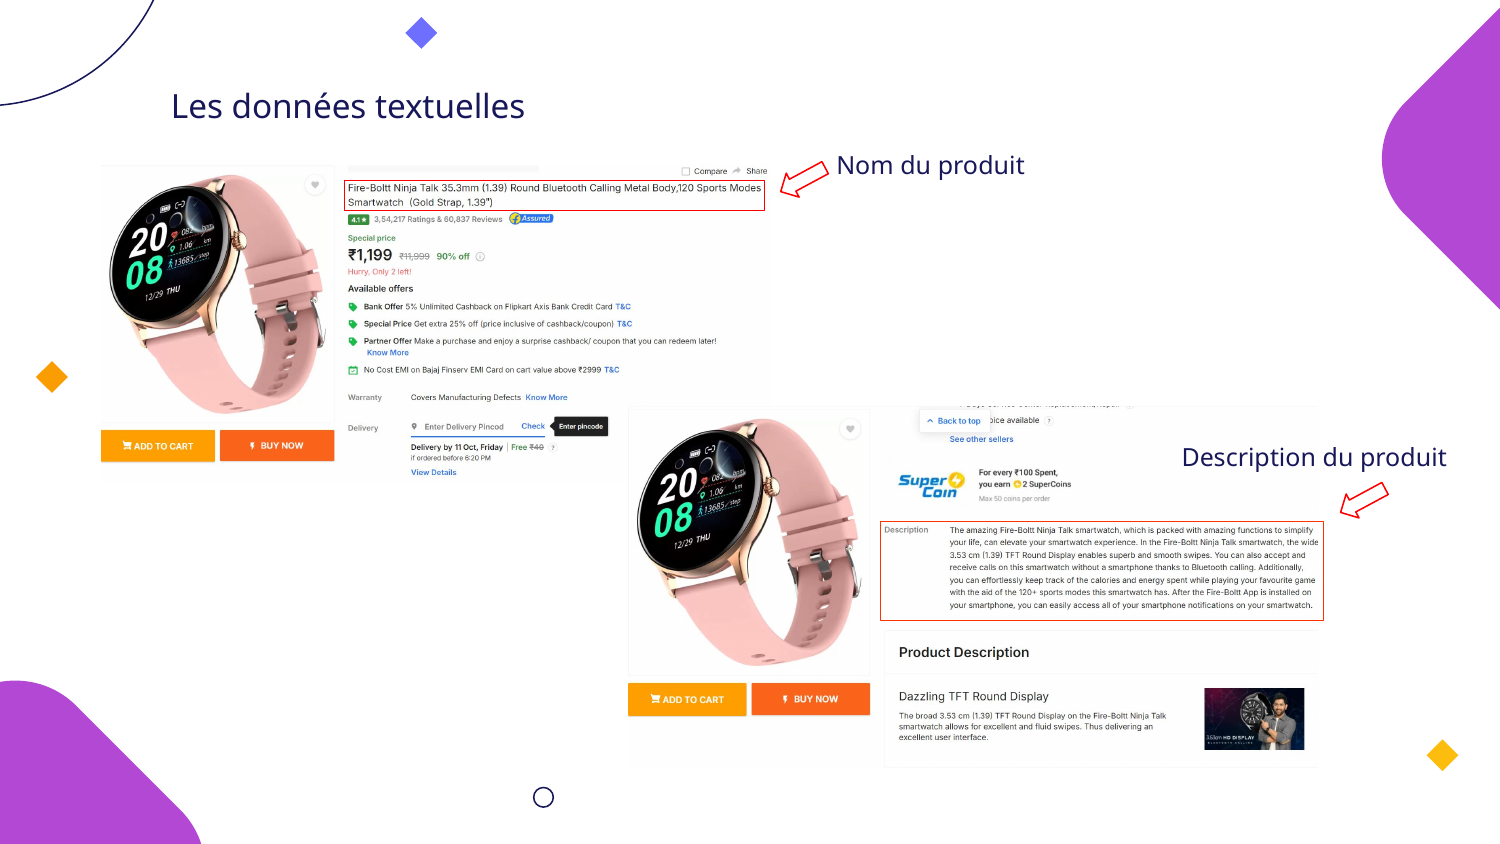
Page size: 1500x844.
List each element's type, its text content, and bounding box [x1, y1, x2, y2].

text_box [1338, 481, 1391, 520]
text_box [778, 159, 821, 200]
text_box Nom du produit [821, 130, 1044, 190]
text_box [1321, 520, 1326, 623]
title Les données textuelles [155, 70, 670, 149]
picture [100, 165, 1318, 768]
text_box Description du produit [1321, 421, 1468, 481]
